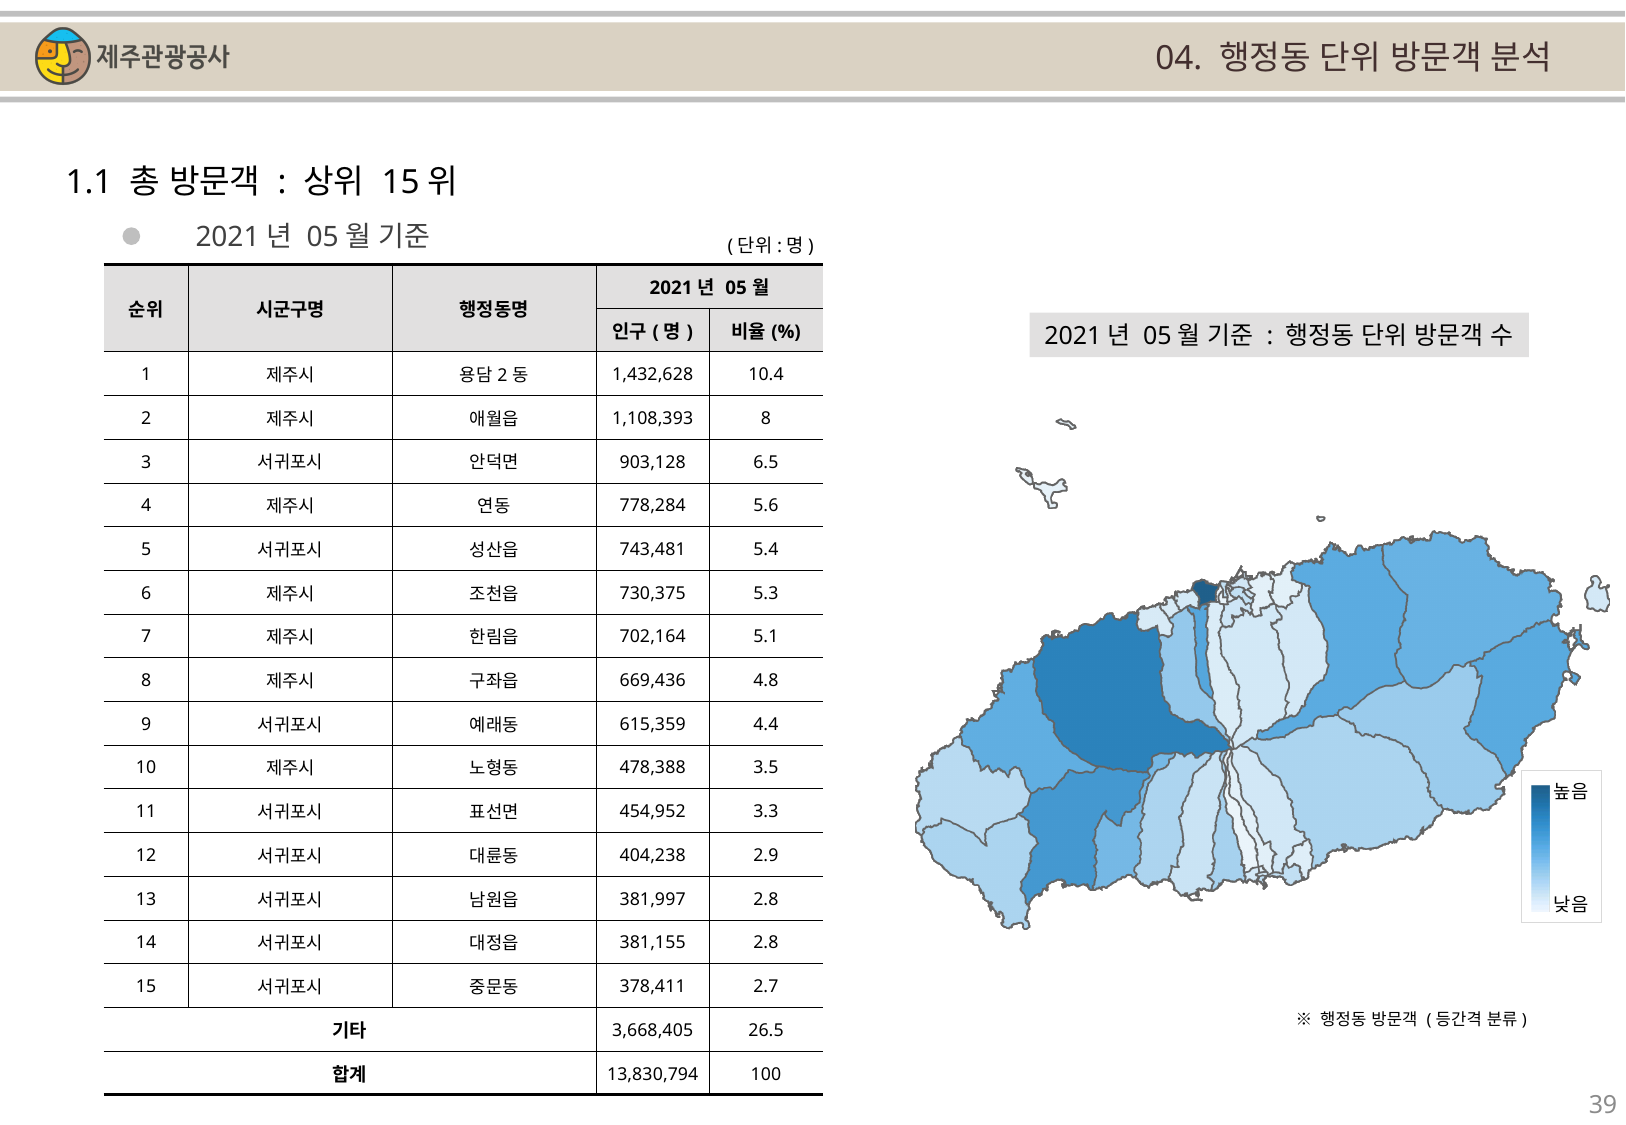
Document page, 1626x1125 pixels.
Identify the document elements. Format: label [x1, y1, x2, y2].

table_cell [104, 921, 188, 963]
table_cell [597, 396, 709, 439]
table_cell [104, 964, 188, 1007]
table_cell [710, 921, 823, 963]
table_cell [189, 658, 392, 701]
table_cell [710, 658, 823, 701]
table_cell [104, 789, 188, 832]
table_cell [597, 833, 709, 876]
table_cell [189, 833, 392, 876]
table_cell [597, 571, 709, 614]
table_cell [104, 484, 188, 526]
table_cell [189, 396, 392, 439]
table_cell [393, 789, 596, 832]
table_cell [189, 702, 392, 745]
table_cell [104, 527, 188, 570]
text_box [180, 210, 446, 260]
table_cell [710, 615, 823, 657]
table_cell [710, 396, 823, 439]
table_cell [597, 921, 709, 963]
table_cell [597, 789, 709, 832]
table_cell [597, 658, 709, 701]
table_cell [710, 309, 823, 351]
table_header [104, 266, 188, 351]
table_cell [393, 396, 596, 439]
table_cell [189, 789, 392, 832]
table_cell [597, 440, 709, 483]
table_cell [597, 1008, 709, 1051]
text_box [1042, 28, 1595, 84]
table_cell [189, 352, 392, 395]
table_cell [710, 1008, 823, 1051]
table_cell [104, 1008, 596, 1051]
table_cell [393, 440, 596, 483]
table_cell [710, 1052, 823, 1093]
table_cell [393, 352, 596, 395]
table_cell [393, 921, 596, 963]
table_cell [393, 833, 596, 876]
table_cell [189, 921, 392, 963]
table_cell [104, 615, 188, 657]
table_cell [710, 702, 823, 745]
table_cell [597, 484, 709, 526]
table_cell [710, 571, 823, 614]
table_cell [189, 746, 392, 788]
picture [31, 26, 232, 87]
text_box [1521, 770, 1618, 925]
table_cell [393, 527, 596, 570]
table_cell [393, 615, 596, 657]
table_cell [104, 352, 188, 395]
table_cell [189, 440, 392, 483]
table_cell [393, 658, 596, 701]
table_cell [710, 440, 823, 483]
table_cell [710, 527, 823, 570]
table_cell [710, 877, 823, 920]
table_cell [393, 877, 596, 920]
table_cell [104, 658, 188, 701]
table_cell [710, 484, 823, 526]
table_cell [393, 571, 596, 614]
table_cell [597, 309, 709, 351]
table_cell [710, 746, 823, 788]
table_cell [393, 746, 596, 788]
table_cell [597, 877, 709, 920]
table_cell [393, 702, 596, 745]
table_cell [597, 746, 709, 788]
table_cell [597, 1052, 709, 1093]
table_cell [189, 615, 392, 657]
table_cell [189, 571, 392, 614]
table_header [189, 266, 392, 351]
text_box [50, 152, 1144, 208]
table_cell [597, 527, 709, 570]
table_cell [104, 877, 188, 920]
text_box [121, 226, 141, 246]
table_cell [104, 702, 188, 745]
table_cell [189, 484, 392, 526]
table_cell [597, 615, 709, 657]
text_box [713, 226, 829, 264]
table_cell [104, 440, 188, 483]
table_cell [597, 964, 709, 1007]
table_cell [104, 746, 188, 788]
table_cell [104, 833, 188, 876]
table_header [597, 266, 823, 308]
table_cell [597, 352, 709, 395]
table_cell [710, 833, 823, 876]
table_cell [189, 964, 392, 1007]
table_cell [104, 571, 188, 614]
table_cell [393, 484, 596, 526]
table_cell [104, 396, 188, 439]
table_header [393, 266, 596, 351]
table_cell [710, 789, 823, 832]
table_cell [189, 877, 392, 920]
slide_number [1251, 1063, 1618, 1123]
table_cell [189, 527, 392, 570]
picture [915, 236, 1610, 1112]
table_cell [104, 1052, 596, 1093]
table_cell [710, 352, 823, 395]
table_cell [597, 702, 709, 745]
table_cell [710, 964, 823, 1007]
table_cell [393, 964, 596, 1007]
